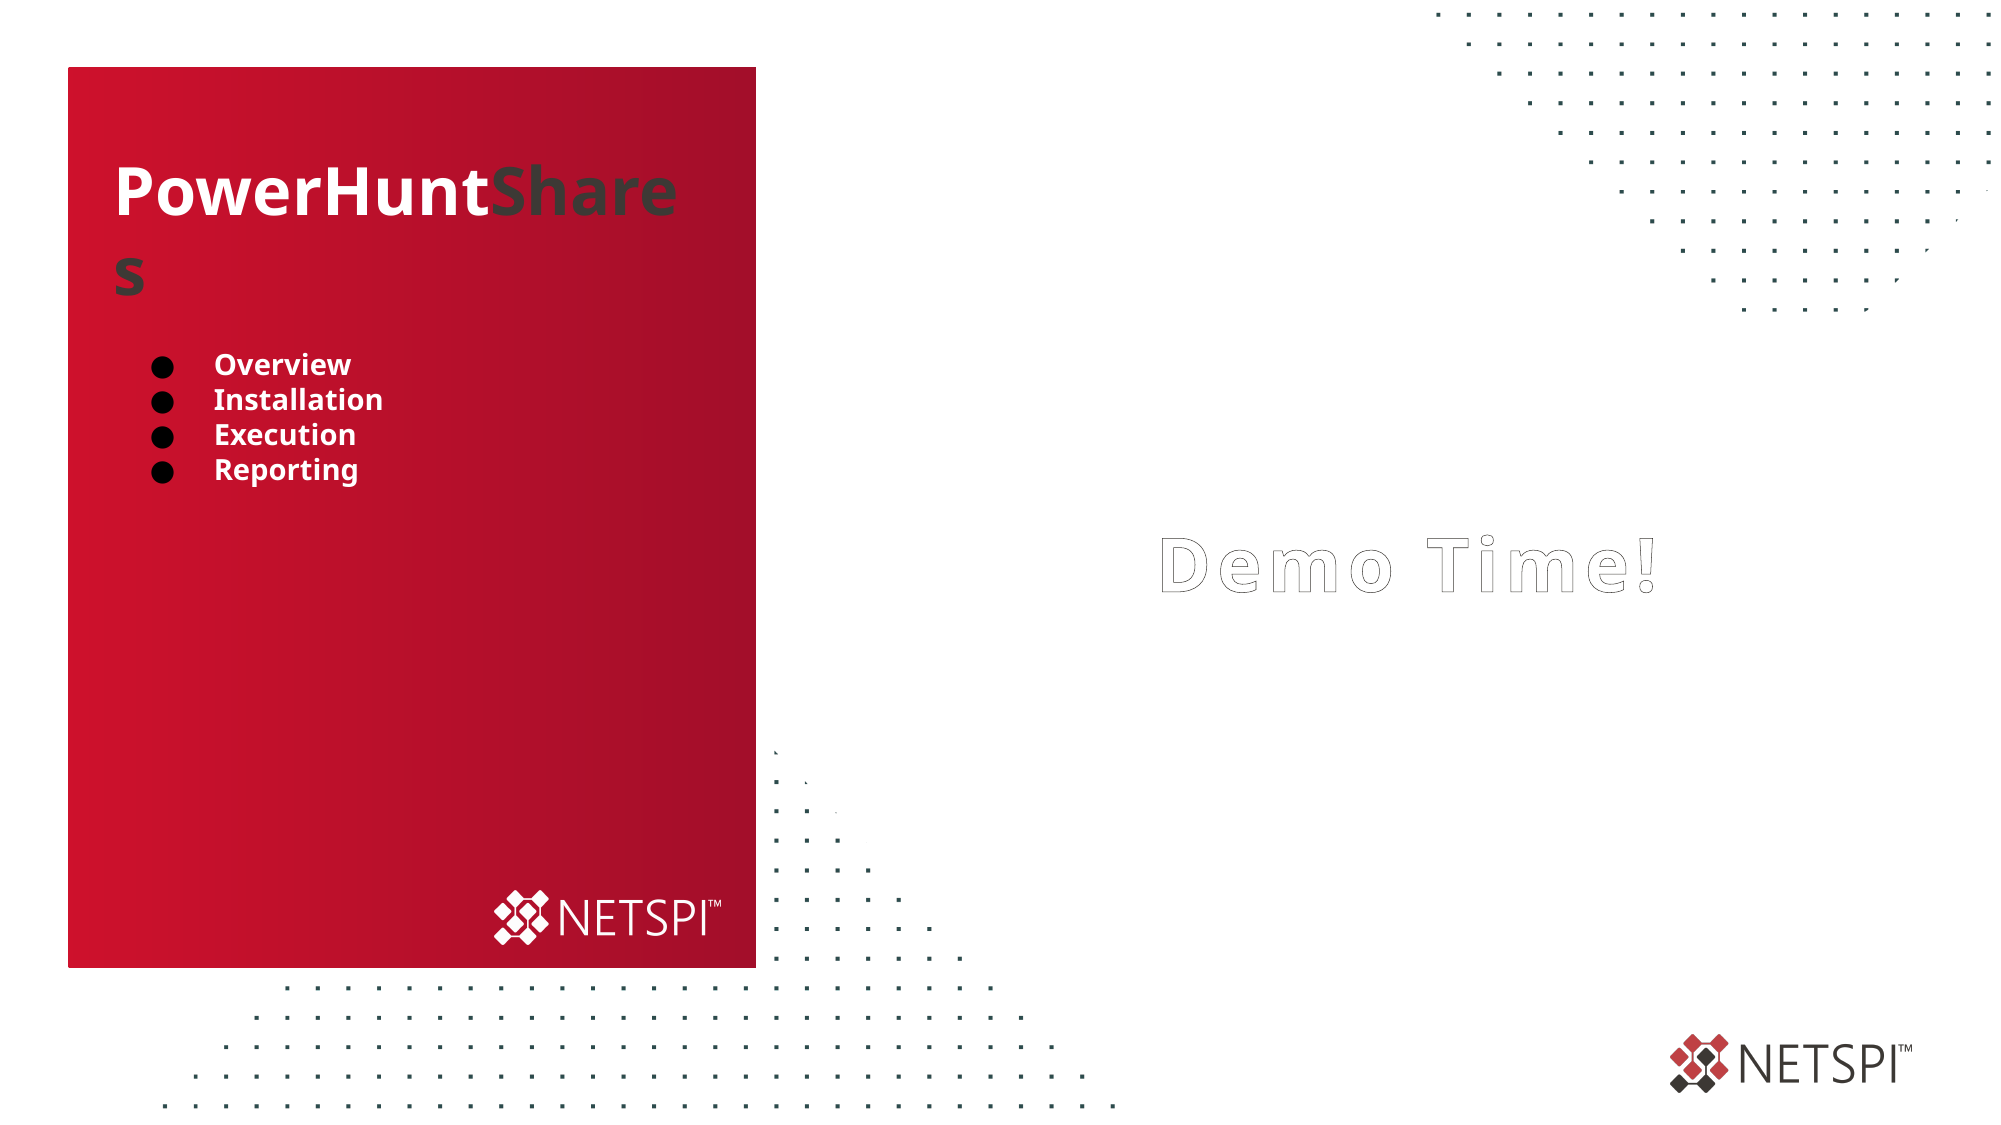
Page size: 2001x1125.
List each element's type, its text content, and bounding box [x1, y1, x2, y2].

title PowerHuntShares [68, 133, 756, 312]
picture [71, 691, 1206, 1125]
picture [1670, 1034, 1912, 1093]
picture [494, 889, 721, 945]
list Overview Installation Execution Reporting [68, 331, 815, 939]
picture [1222, 0, 2001, 312]
text_box Demo Time! [816, 509, 1997, 615]
